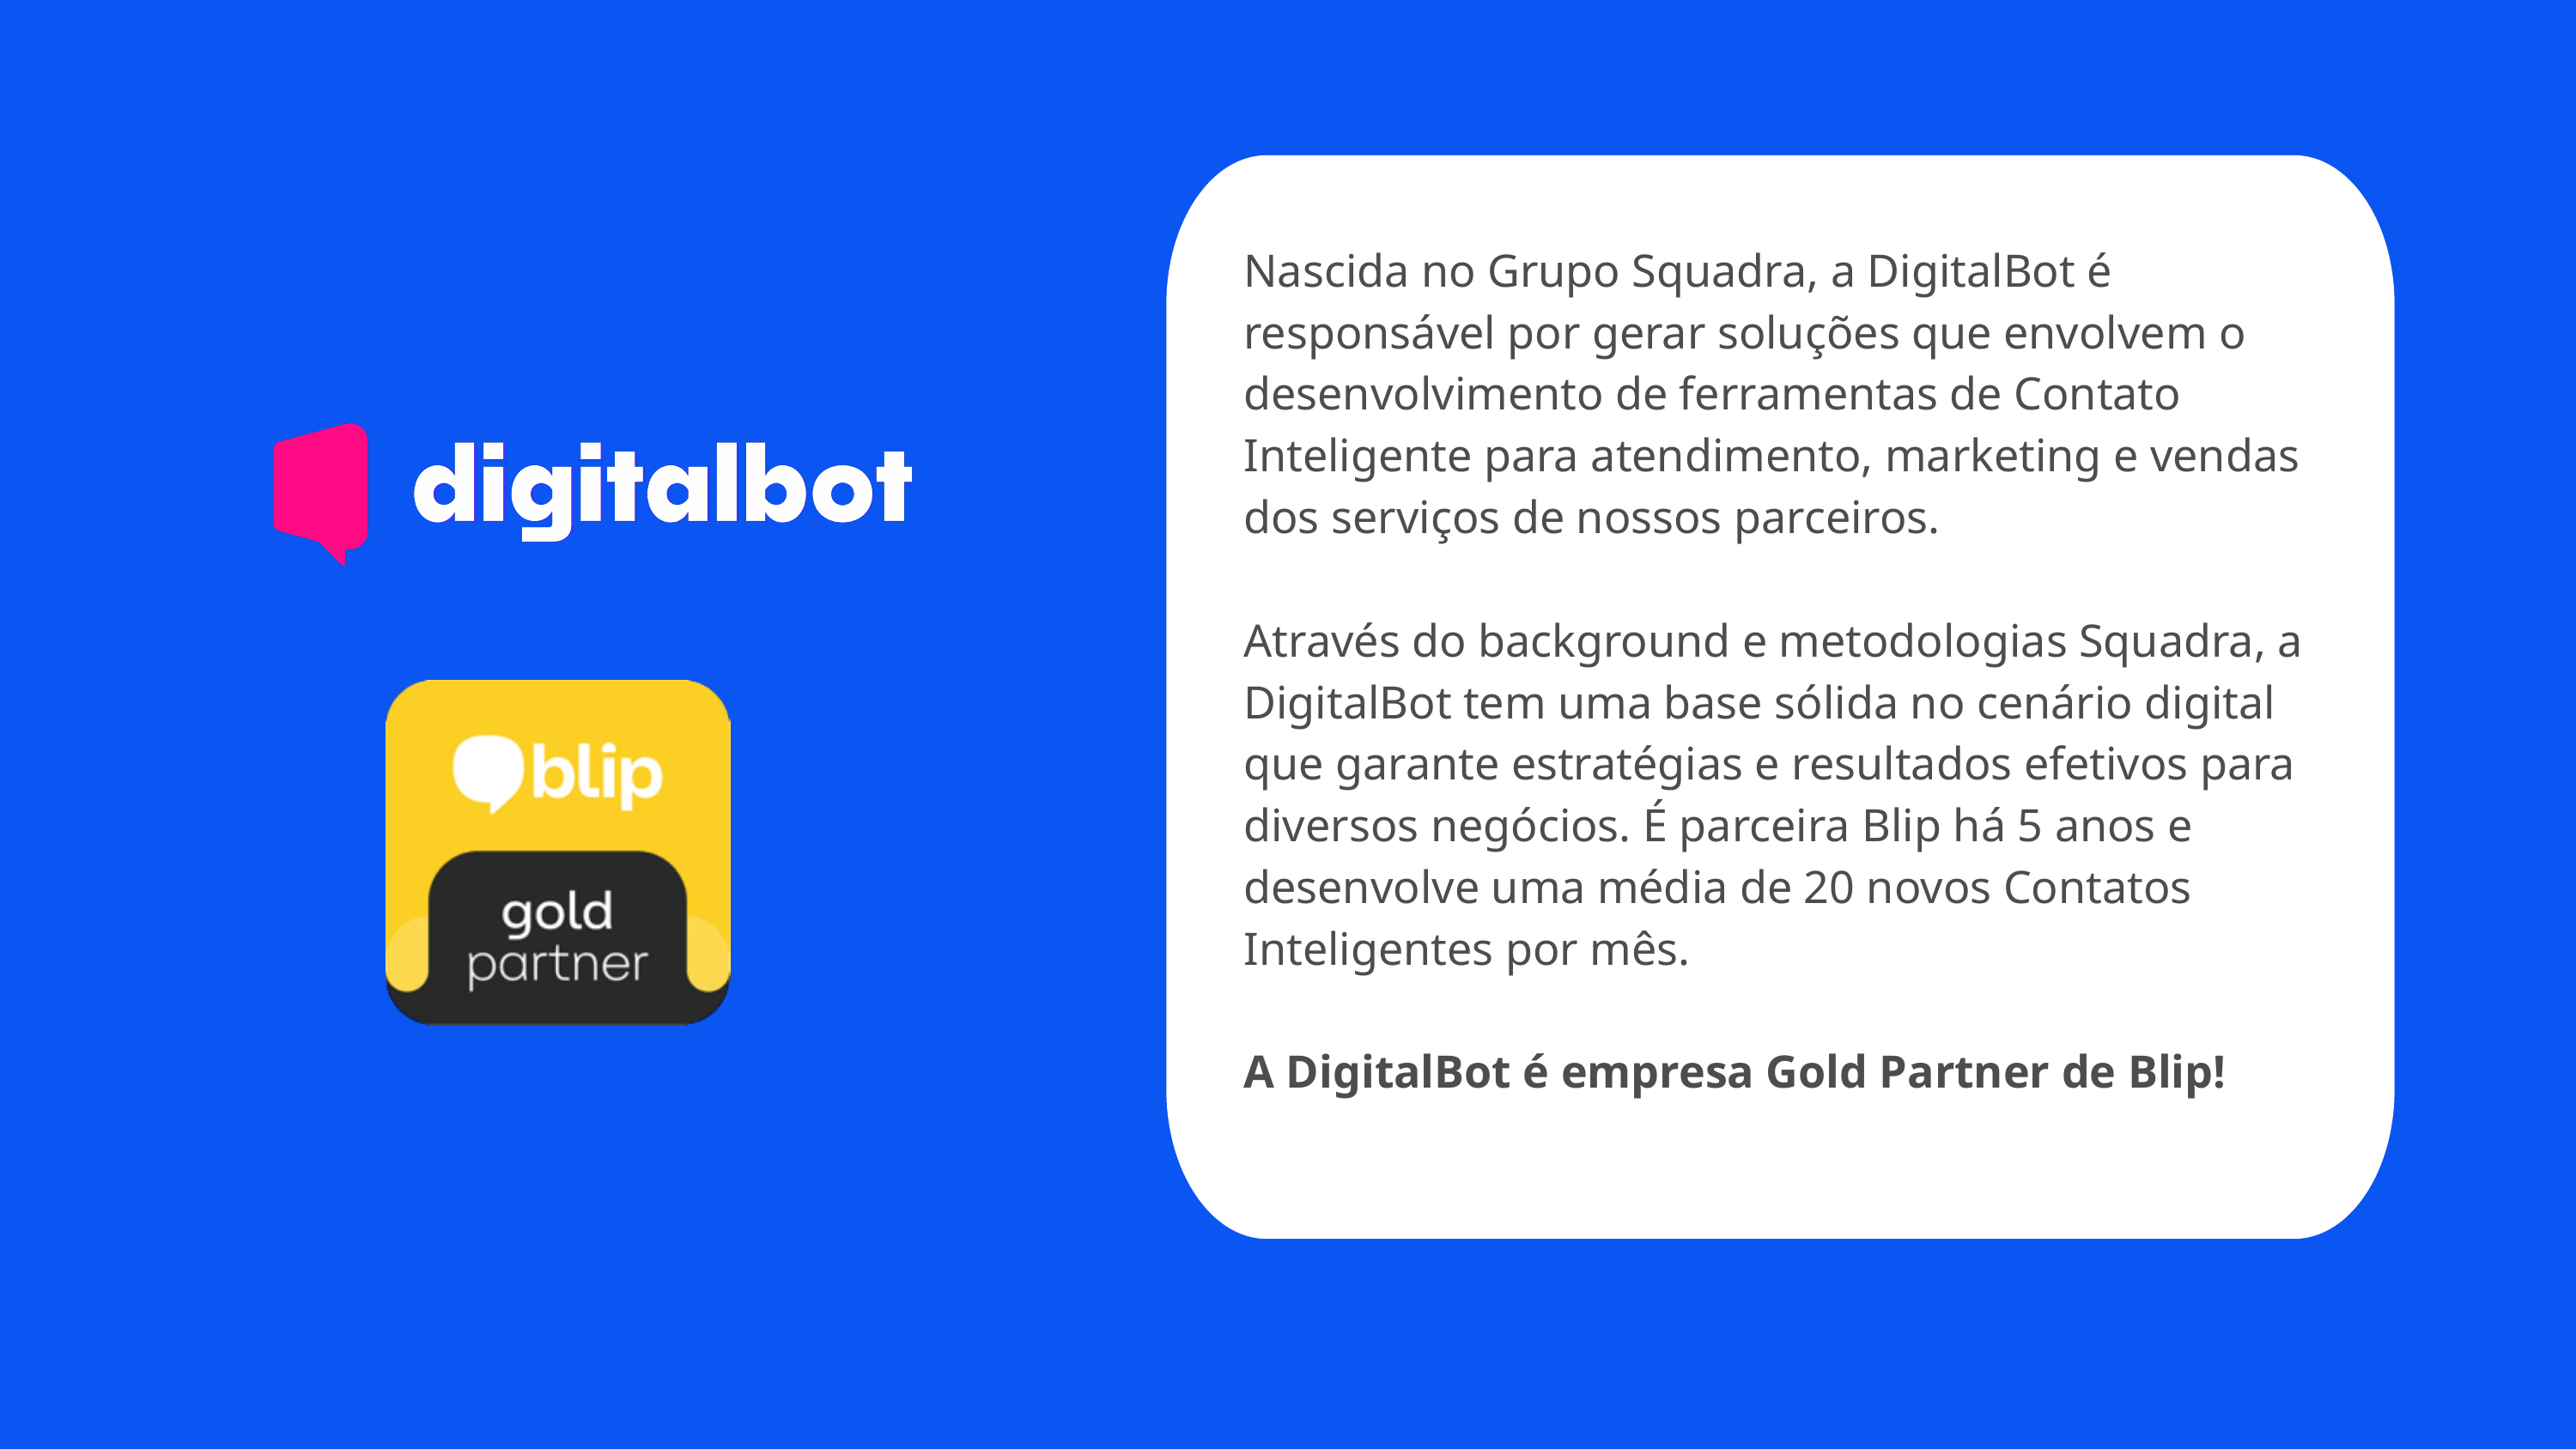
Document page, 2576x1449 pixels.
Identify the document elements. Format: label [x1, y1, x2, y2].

text_box [1166, 139, 2395, 1240]
picture [386, 680, 731, 1026]
text_box [244, 378, 944, 588]
